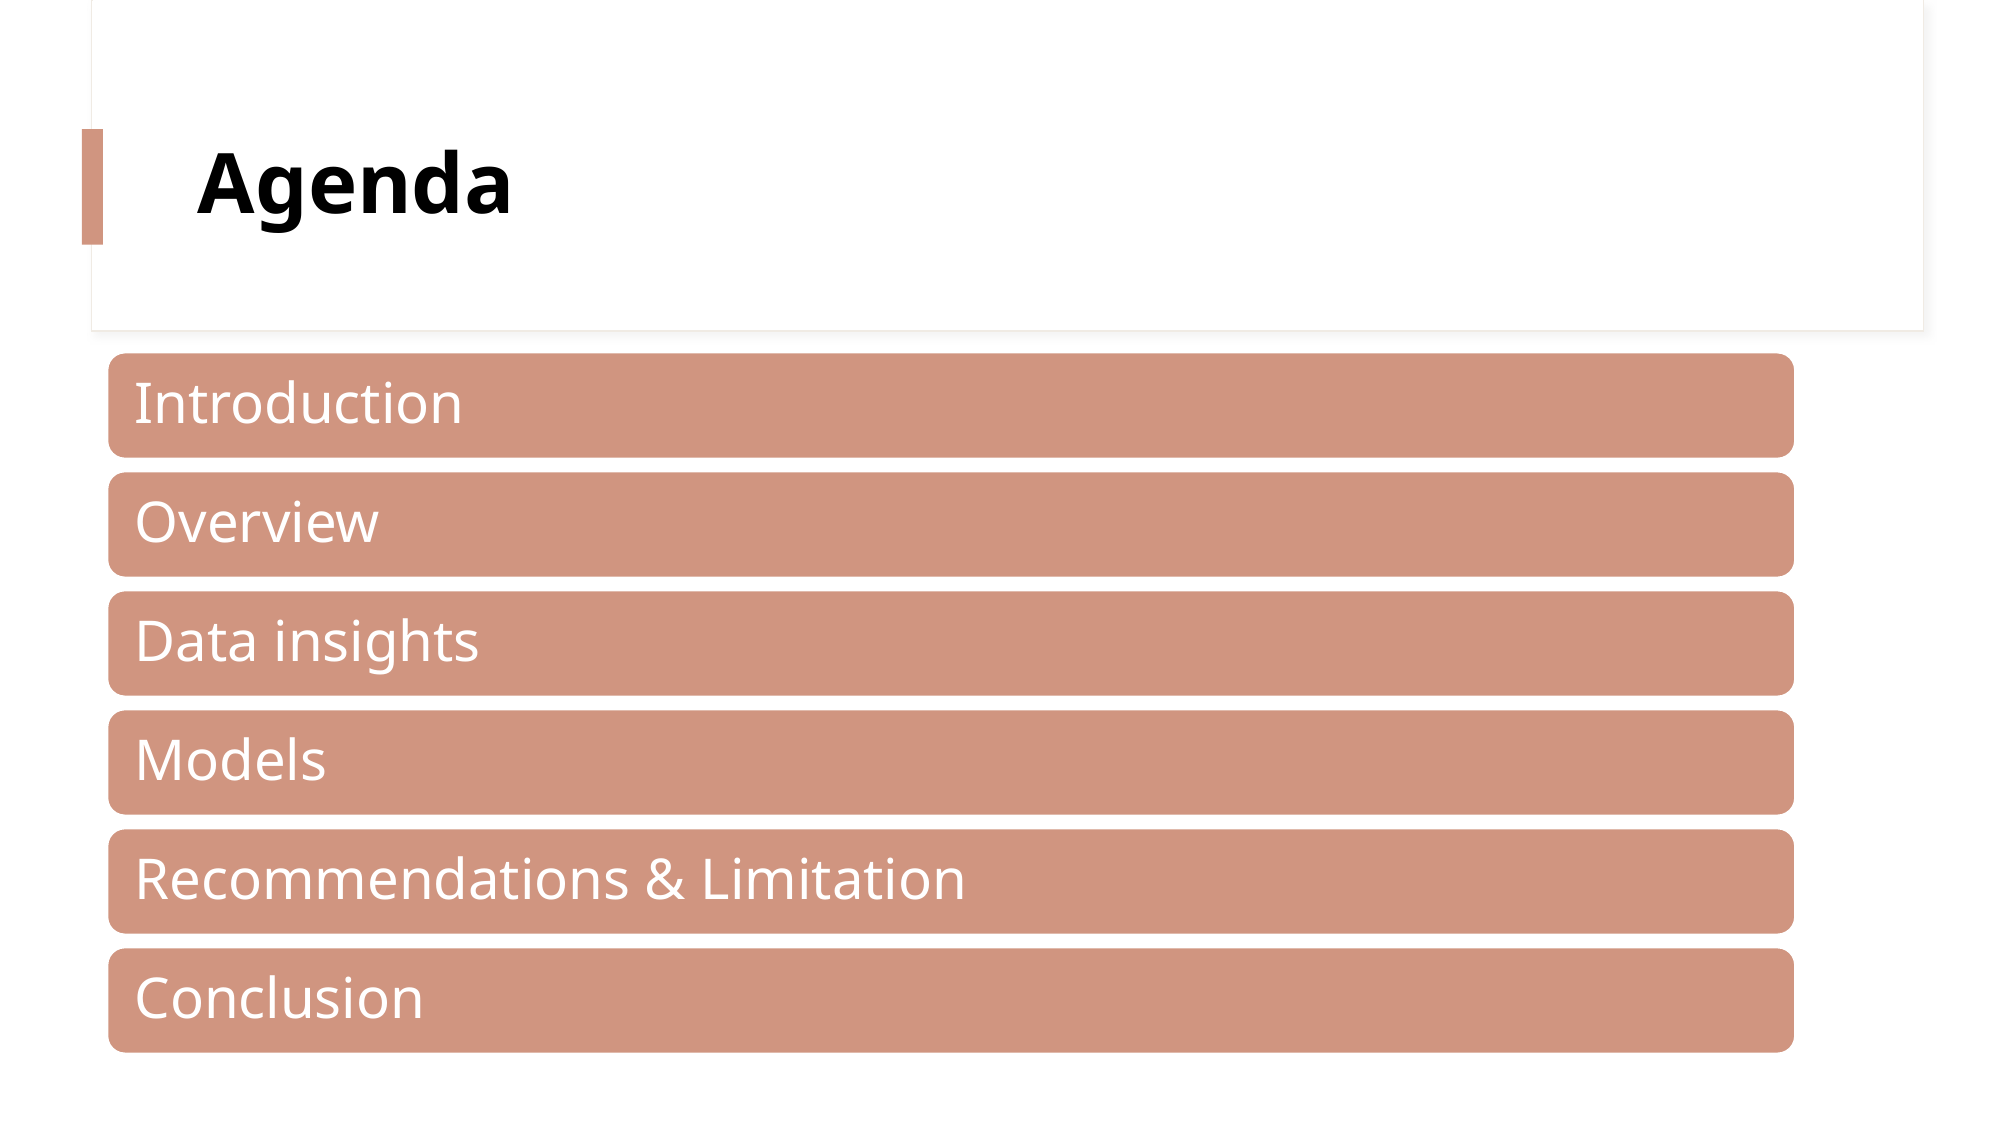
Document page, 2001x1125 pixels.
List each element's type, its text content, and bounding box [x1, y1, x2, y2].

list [107, 348, 1796, 1058]
title Agenda [183, 90, 1851, 284]
